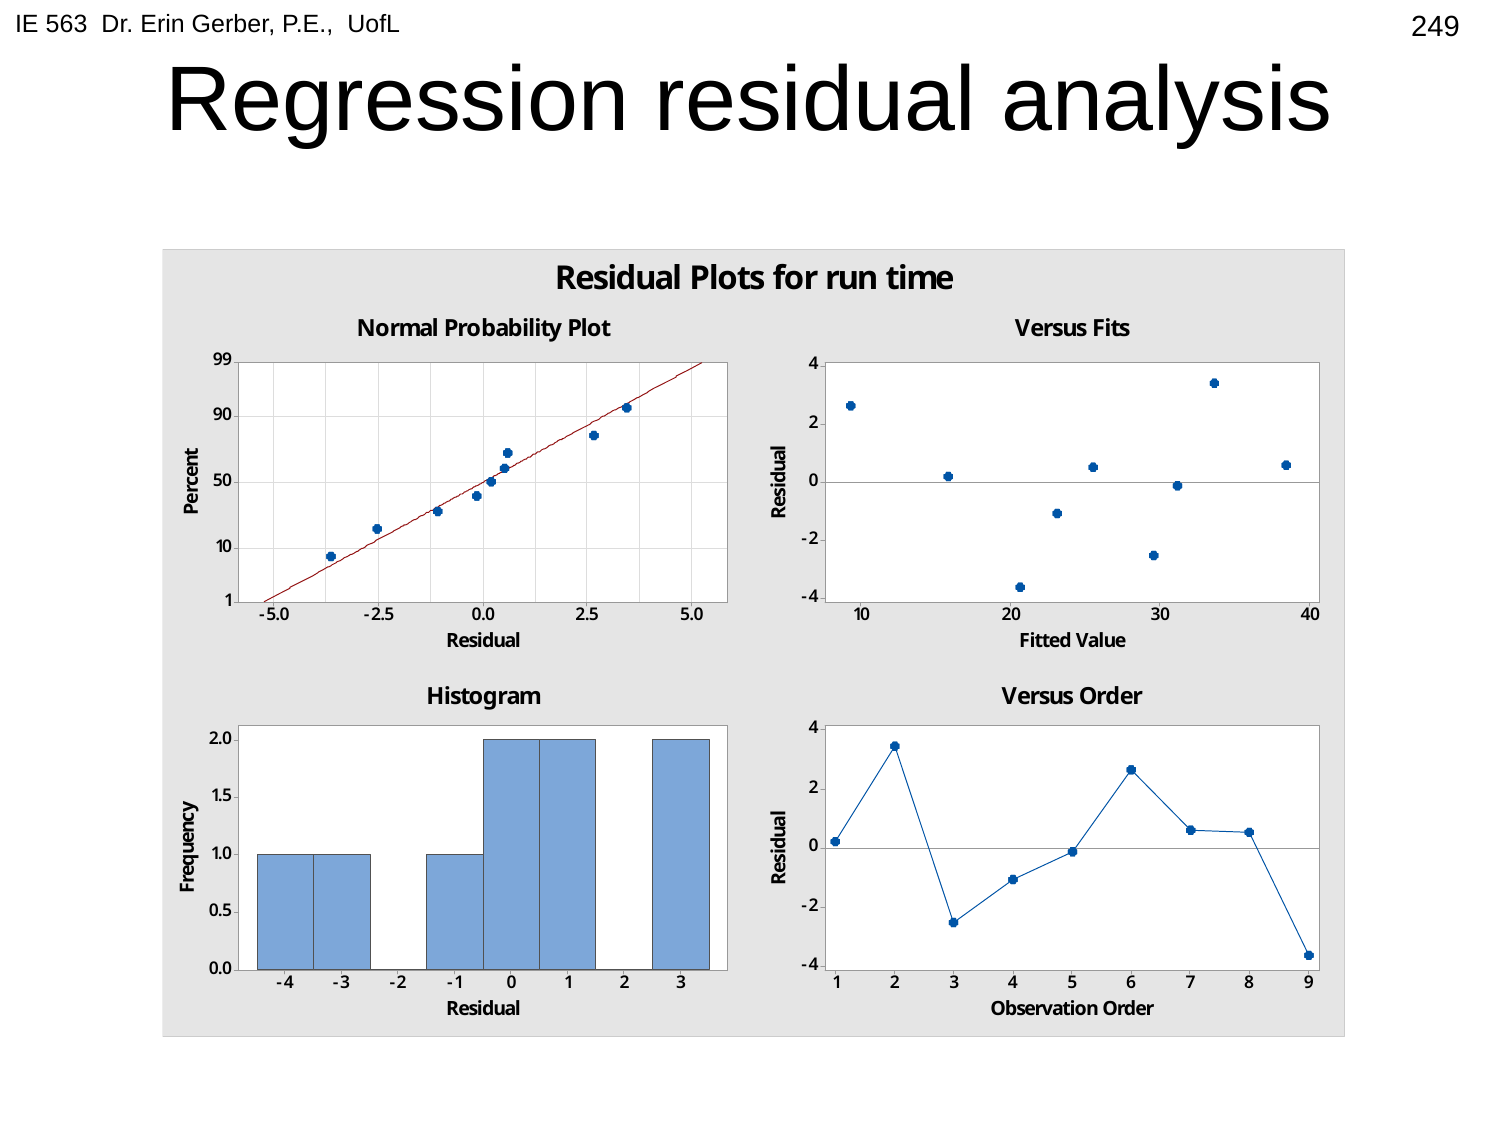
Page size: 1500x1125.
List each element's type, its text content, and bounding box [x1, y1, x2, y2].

slide_number 249 [1426, 0, 1476, 79]
title Regression residual analysis [74, 0, 1426, 188]
footer IE 563 Dr. Erin Gerber, P.E., UofL [0, 0, 74, 79]
picture [162, 249, 1347, 1038]
